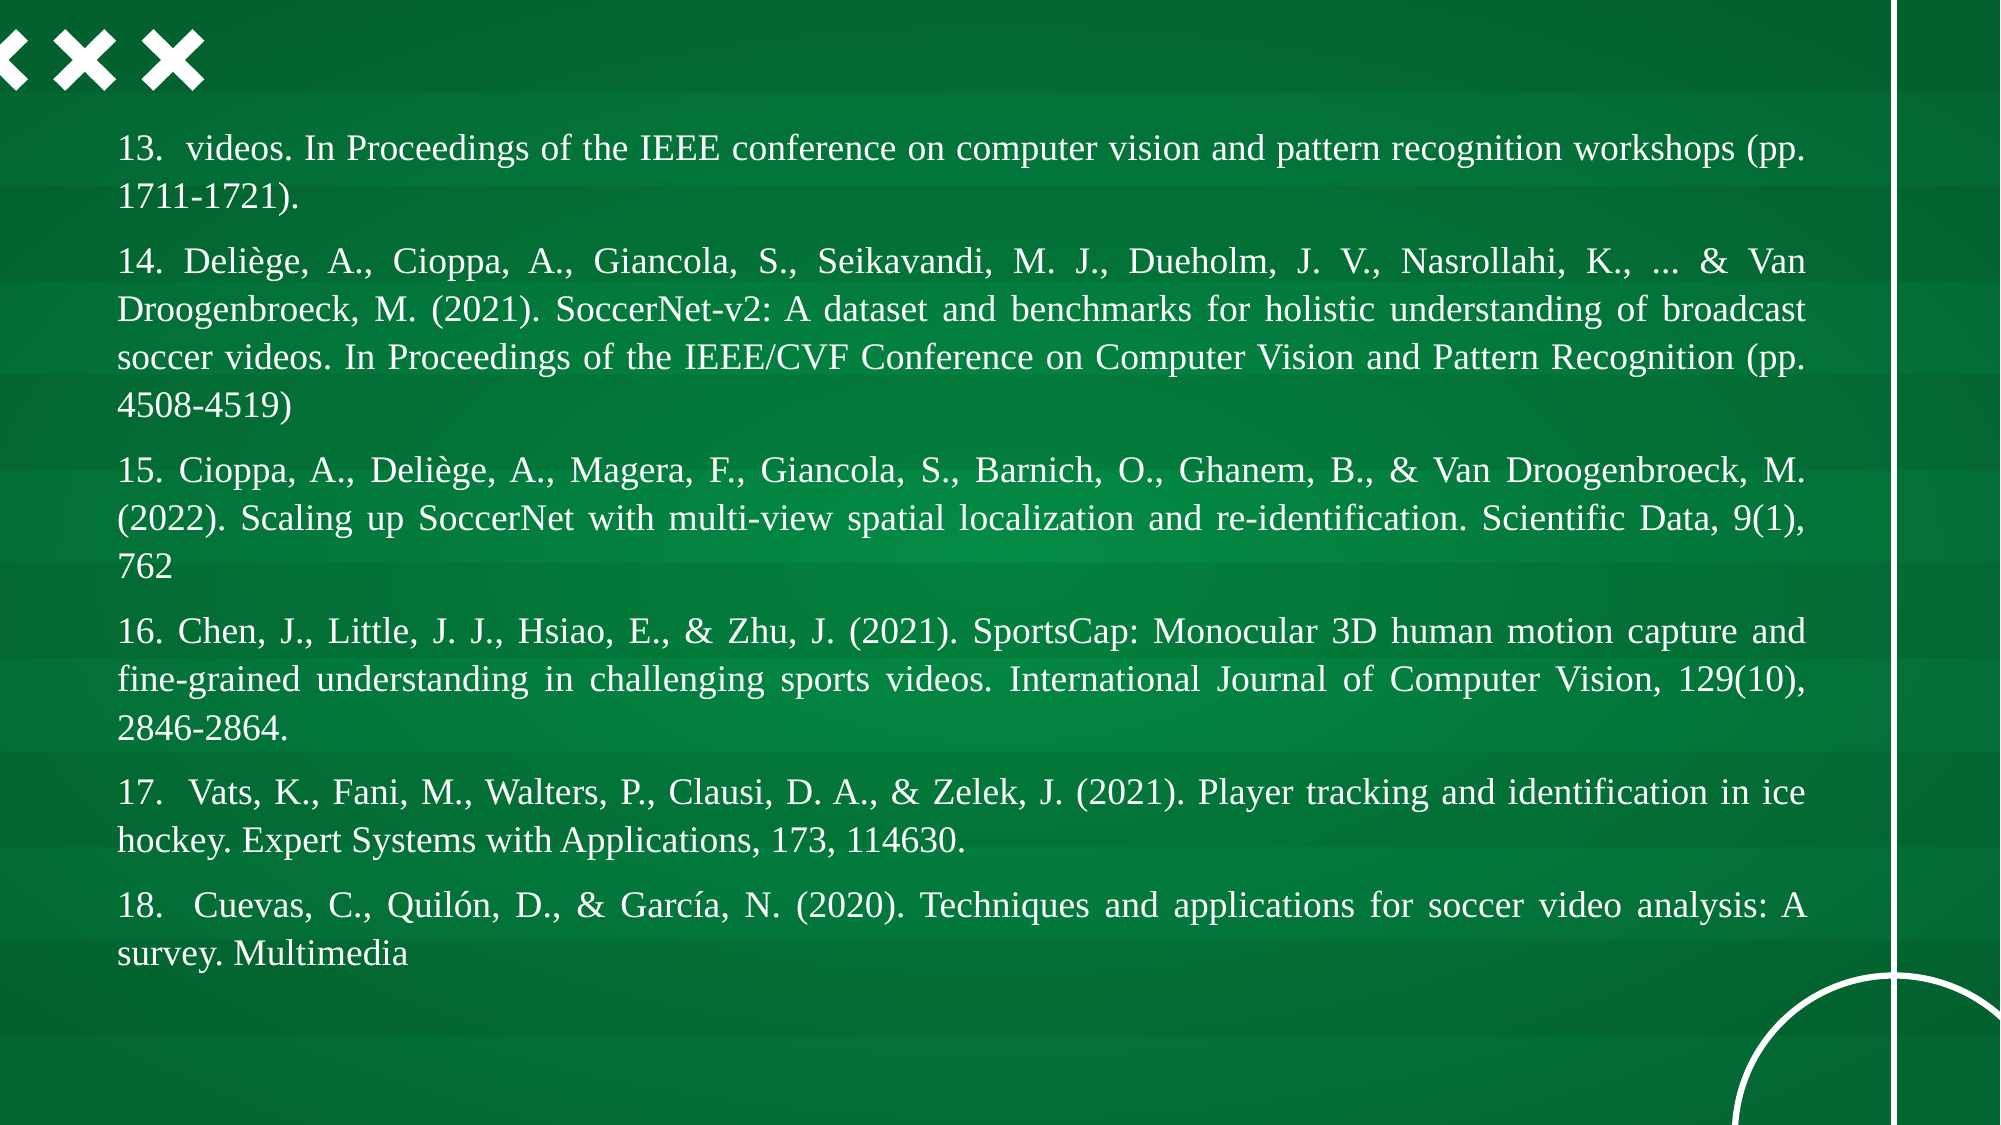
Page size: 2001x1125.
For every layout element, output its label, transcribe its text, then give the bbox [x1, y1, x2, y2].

text_box 13. videos. In Proceedings of the IEEE conference on computer vision and pattern recognition workshops (pp. 1711-1721). 14. Deliège, A., Cioppa, A., Giancola, S., Seikavandi, M. J., Dueholm, J. V., Nasrollahi, K., ... & Van Droogenbroeck, M. (2021). SoccerNet-v2: A dataset and benchmarks for holistic understanding of broadcast soccer videos. In Proceedings of the IEEE/CVF Conference on Computer Vision and Pattern Recognition (pp. 4508-4519) 15. Cioppa, A., Deliège, A., Magera, F., Giancola, S., Barnich, O., Ghanem, B., & Van Droogenbroeck, M. (2022). Scaling up SoccerNet with multi-view spatial localization and re-identification. Scientific Data, 9(1), 762 16. Chen, J., Little, J. J., Hsiao, E., & Zhu, J. (2021). SportsCap: Monocular 3D human motion capture and fine-grained understanding in challenging sports videos. International Journal of Computer Vision, 129(10), 2846-2864. 17. Vats, K., Fani, M., Walters, P., Clausi, D. A., & Zelek, J. (2021). Player tracking and identification in ice hockey. Expert Systems with Applications, 173, 114630. 18. Cuevas, C., Quilón, D., & García, N. (2020). Techniques and applications for soccer video analysis: A survey. Multimedia [102, 112, 1824, 981]
